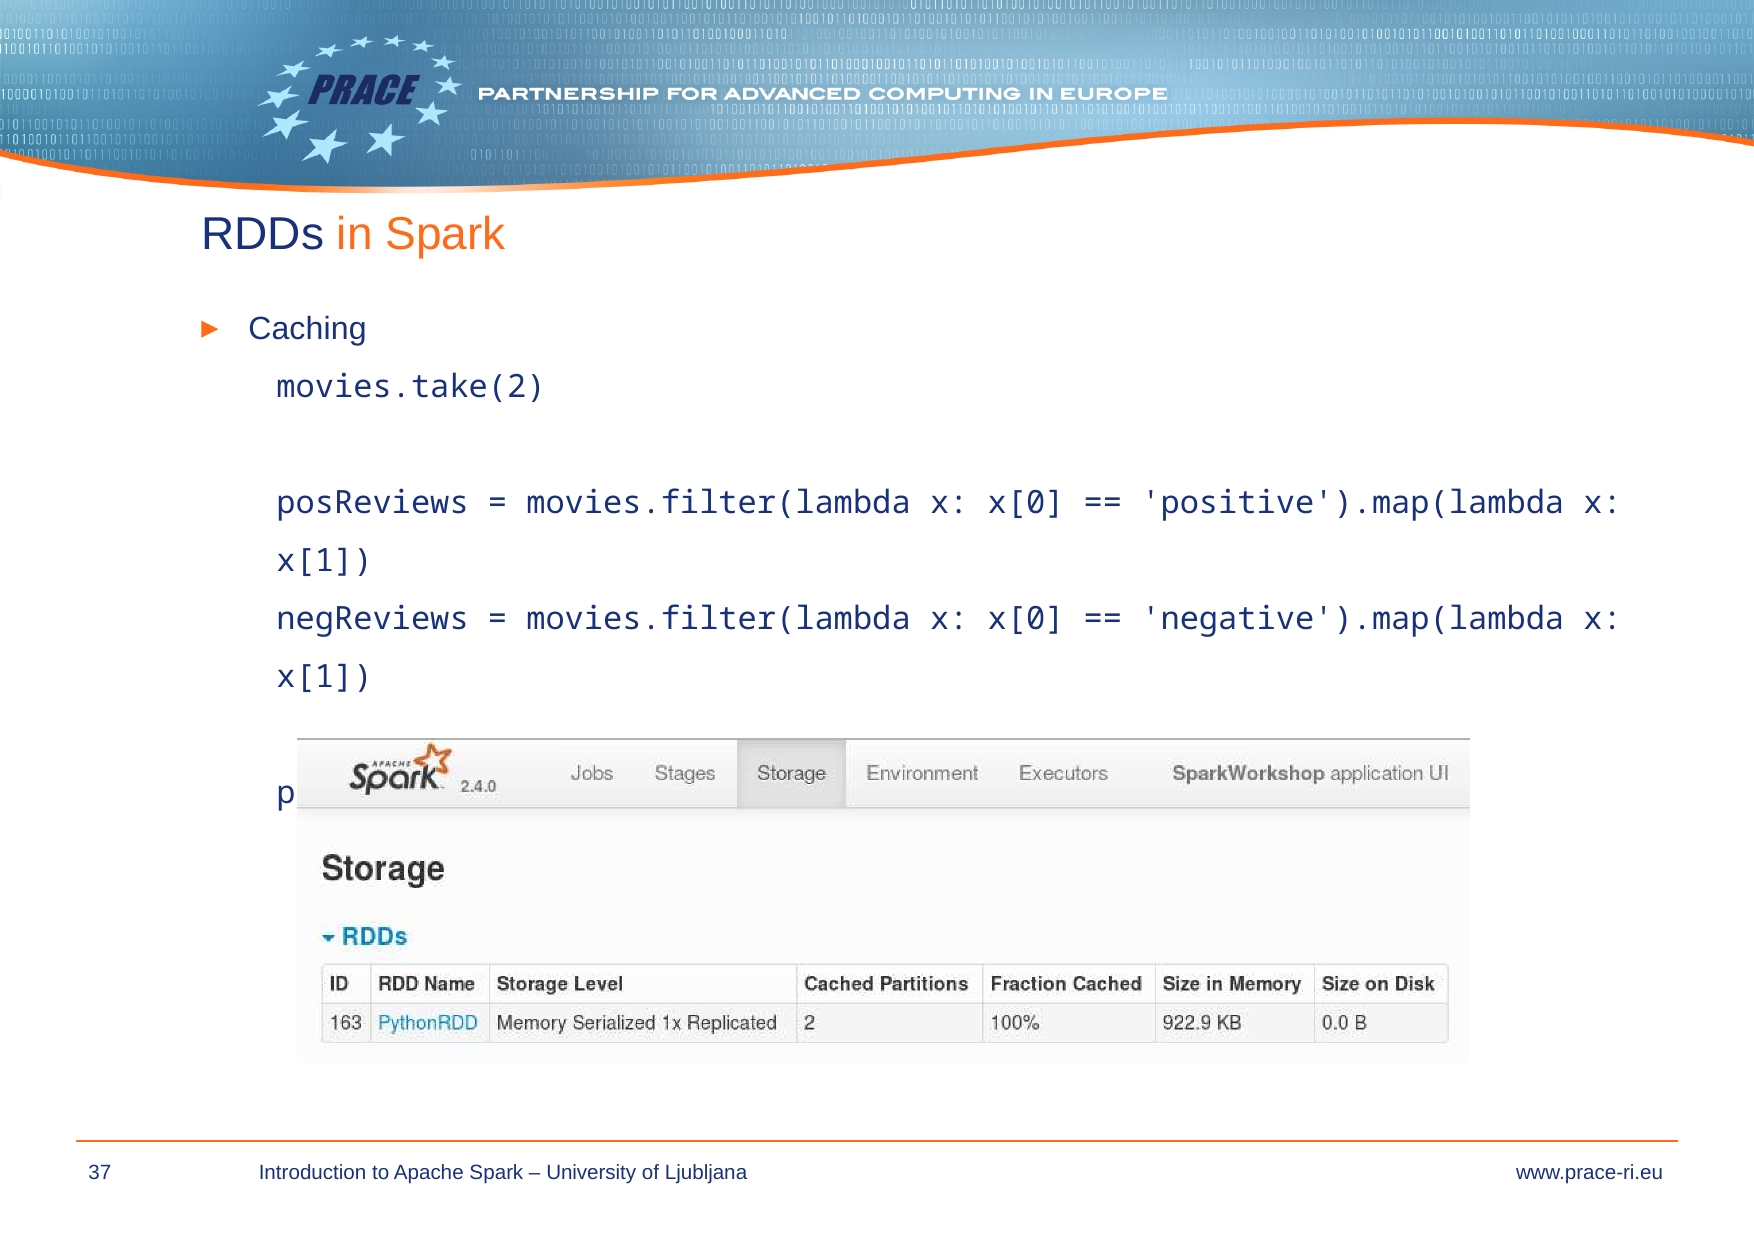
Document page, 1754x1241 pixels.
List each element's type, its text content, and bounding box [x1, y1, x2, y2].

list Caching movies.take(2) posReviews = movies.filter(lambda x: x[0] == 'positive').map(lambda x: x[1]) negReviews = movies.filter(lambda x: x[0] == 'negative').map(lambda x: x[1]) posReviews.cache().collect() [186, 273, 1728, 1089]
picture [297, 737, 1471, 1064]
title RDDs in Spark [186, 126, 1582, 273]
picture [0, 0, 1754, 198]
